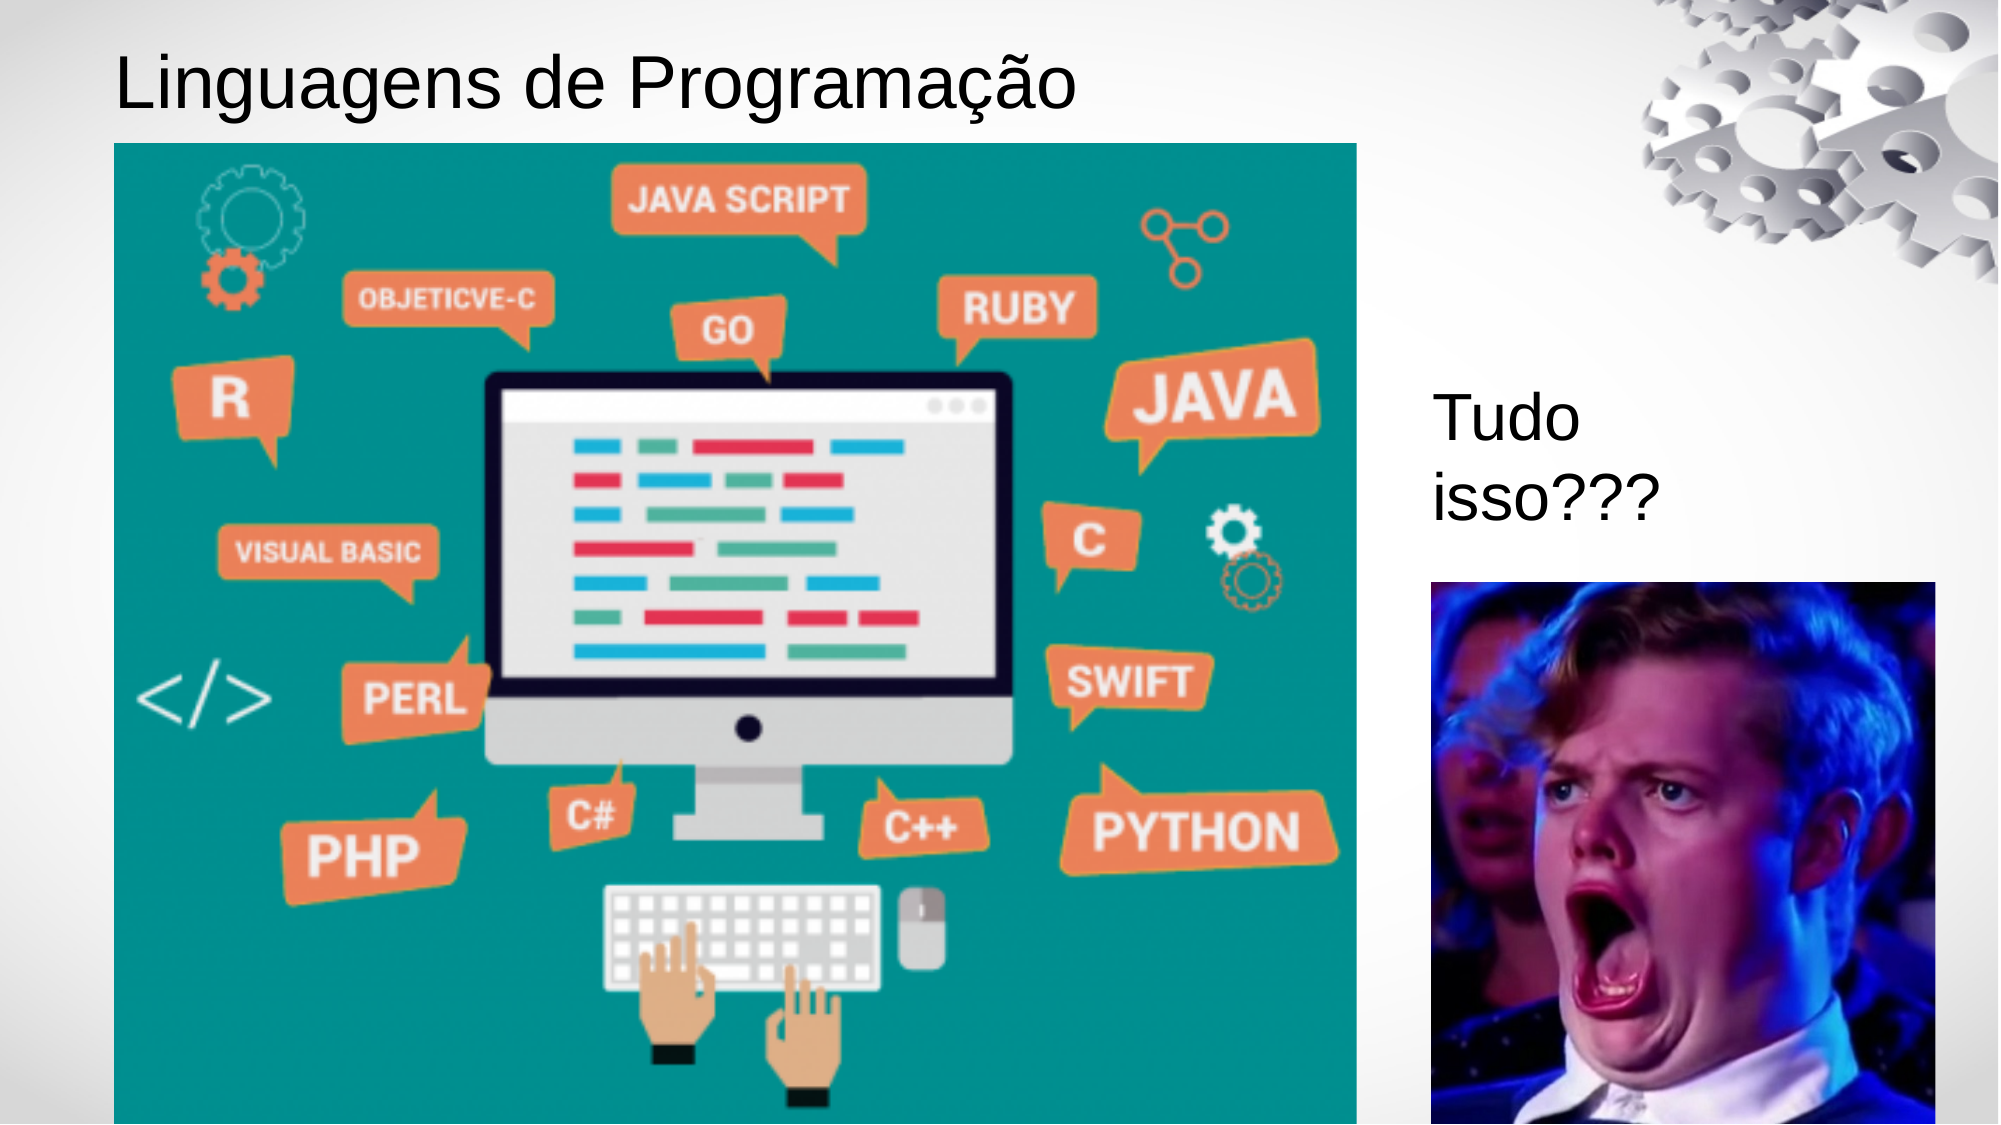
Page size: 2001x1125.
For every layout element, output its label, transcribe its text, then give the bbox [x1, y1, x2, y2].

text_box Tudo isso??? [1417, 366, 1843, 554]
text_box Linguagens de Programação [99, 31, 1899, 126]
picture [0, 0, 1999, 1124]
